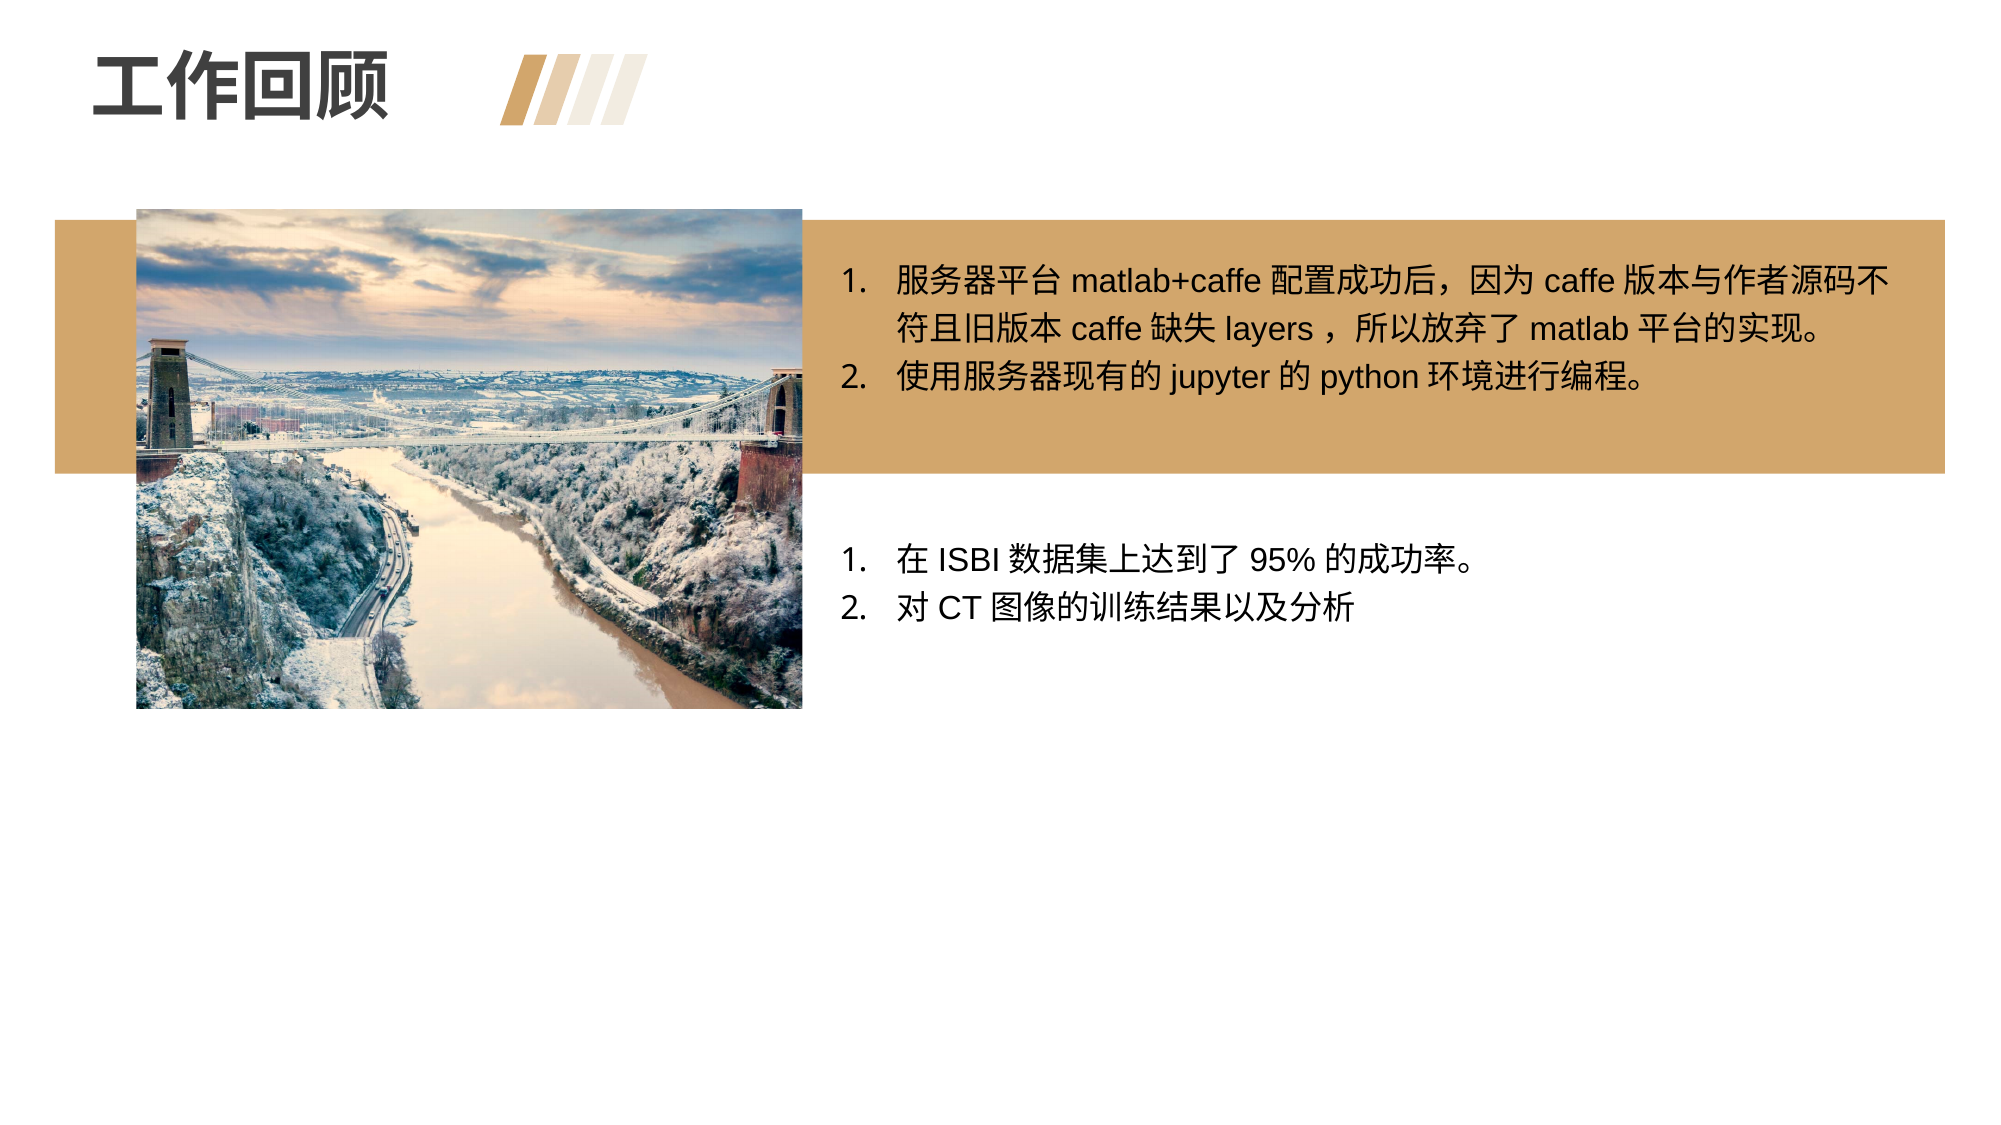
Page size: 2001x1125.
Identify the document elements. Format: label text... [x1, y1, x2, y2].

text_box 在ISBI数据集上达到了95%的成功率。 对CT图像的训练结果以及分析 [825, 522, 1934, 634]
text_box [803, 219, 1946, 475]
picture [136, 209, 803, 709]
text_box 服务器平台matlab+caffe配置成功后，因为caffe版本与作者源码不符且旧版本caffe缺失layers，所以放弃了matlab平台的实现。 使用服务器现有的jupyter的python环境进行编程。 [825, 244, 1934, 451]
text_box [54, 219, 136, 475]
list 工作回顾 [75, 41, 634, 138]
